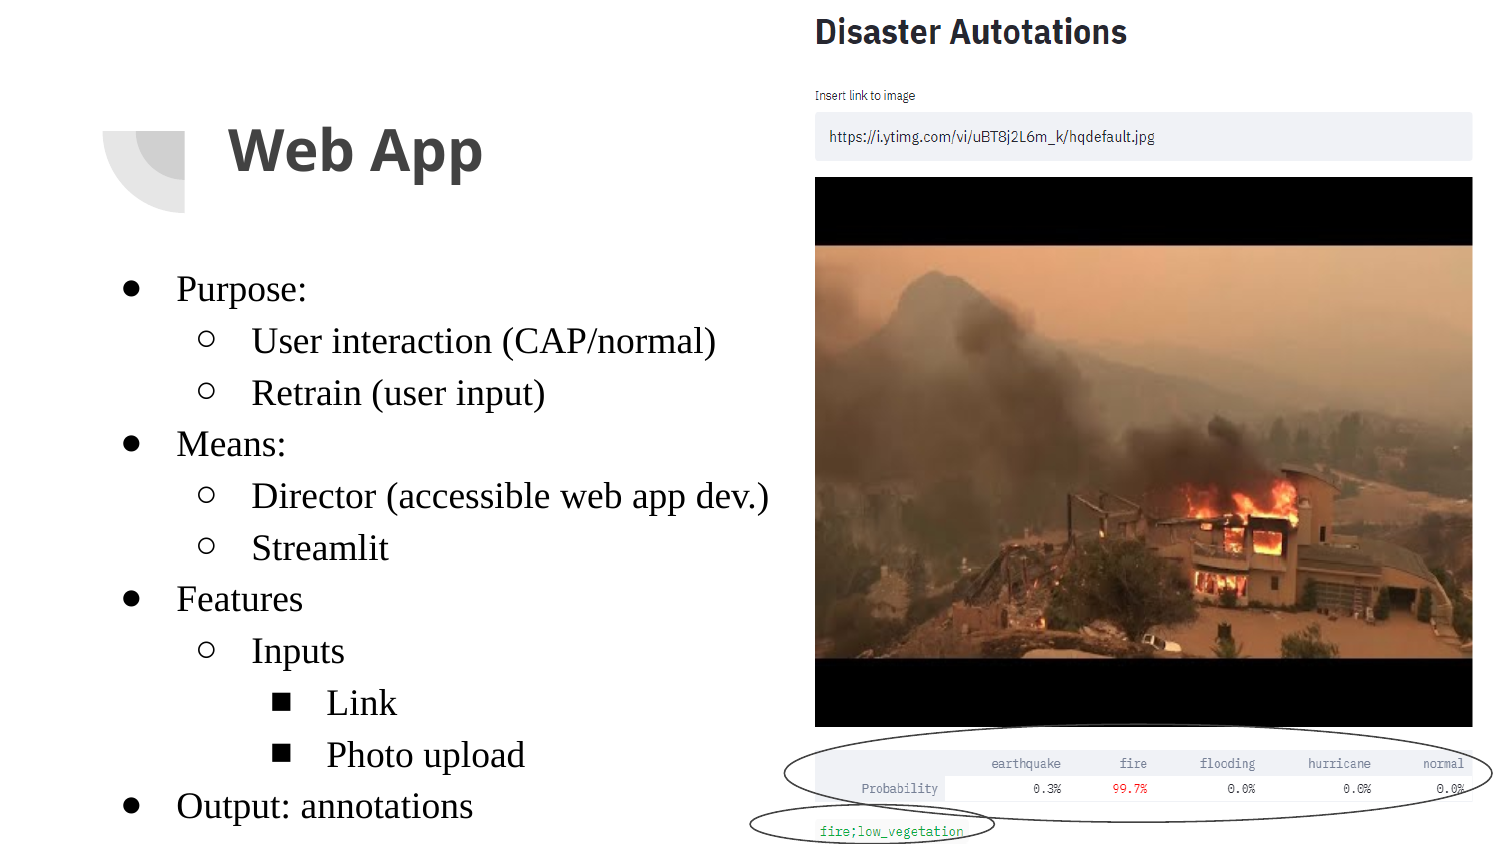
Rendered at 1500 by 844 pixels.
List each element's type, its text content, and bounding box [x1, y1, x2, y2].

title Web App [213, 98, 793, 242]
text_box [750, 809, 793, 840]
picture [798, 0, 1500, 844]
list Purpose: User interaction (CAP/normal) Retrain (user input) Means: Director (accessible web app dev.) Streamlit Features Inputs Link Photo upload Output: annotations [86, 242, 793, 660]
text_box [784, 762, 793, 784]
